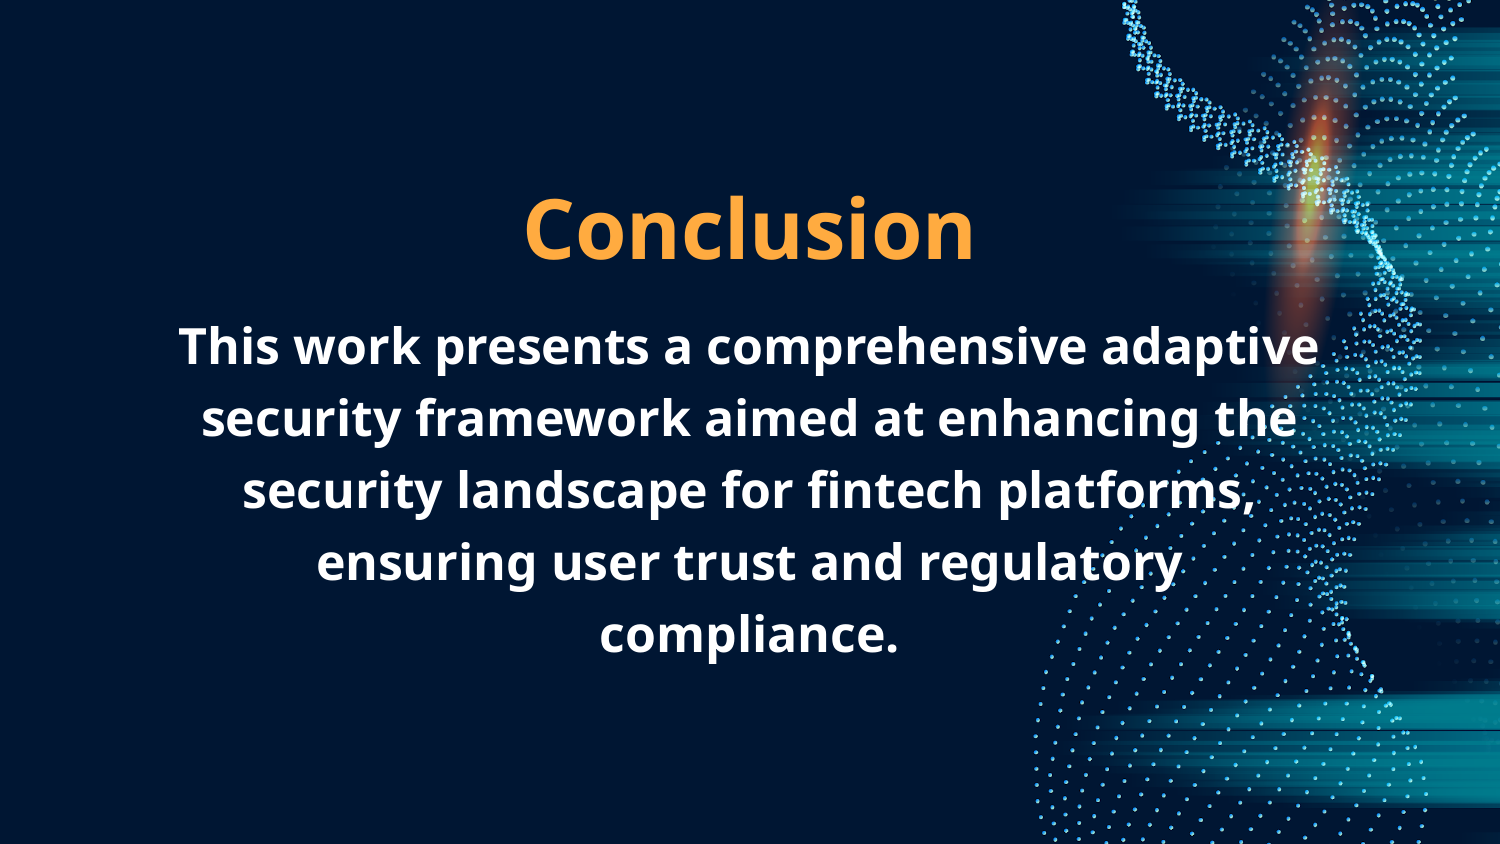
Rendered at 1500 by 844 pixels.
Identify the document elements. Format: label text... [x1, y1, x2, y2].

text_box Conclusion [299, 168, 1200, 284]
text_box This work presents a comprehensive adaptive security framework aimed at enhancing the security landscape for fintech platforms, ensuring user trust and regulatory compliance. [149, 295, 1350, 671]
